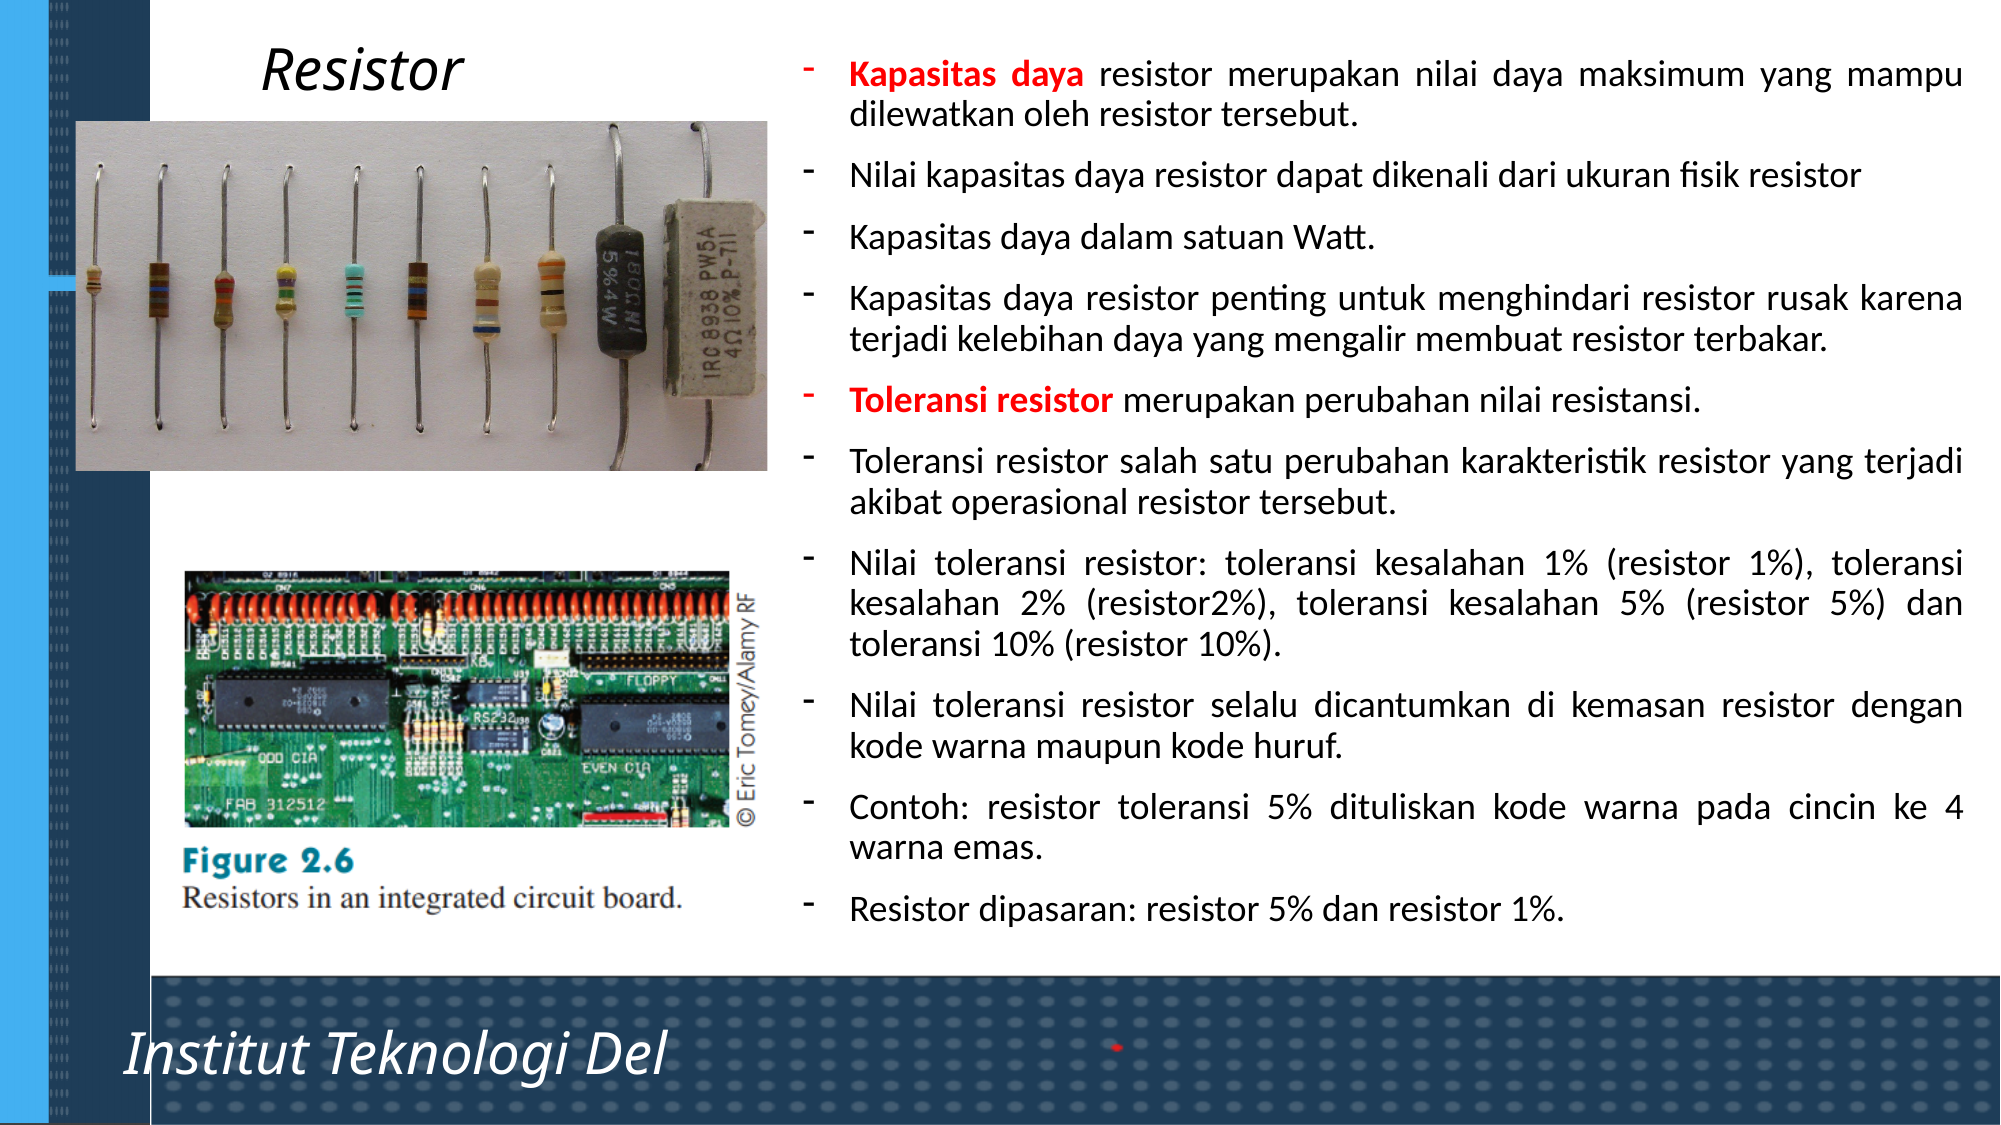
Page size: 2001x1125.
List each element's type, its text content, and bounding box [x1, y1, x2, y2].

picture [0, 0, 768, 1125]
picture [169, 548, 788, 923]
subtitle Kapasitas daya resistor merupakan nilai daya maksimum yang mampu dilewatkan oleh resistor tersebut. Nilai kapasitas daya resistor dapat dikenali dari ukuran fisik resistor Kapasitas daya dalam satuan Watt. Kapasitas daya resistor penting untuk menghindari resistor rusak karena terjadi kelebihan daya yang mengalir membuat resistor terbakar. Toleransi resistor merupakan perubahan nilai resistansi. Toleransi resistor salah satu perubahan karakteristik resistor yang terjadi akibat operasional resistor tersebut. Nilai toleransi resistor: toleransi kesalahan 1% (resistor 1%), toleransi kesalahan 2% (resistor2%), toleransi kesalahan 5% (resistor 5%) dan toleransi 10% (resistor 10%). Nilai toleransi resistor selalu dicantumkan di kemasan resistor dengan kode warna maupun kode huruf. Contoh: resistor toleransi 5% dituliskan kode warna pada cincin ke 4 warna emas. Resistor dipasaran: resistor 5% dan resistor 1%. [787, 46, 1980, 950]
picture [152, 125, 2000, 1125]
text_box Resistor [245, 25, 479, 110]
text_box Institut Teknologi Del [150, 1008, 683, 1094]
